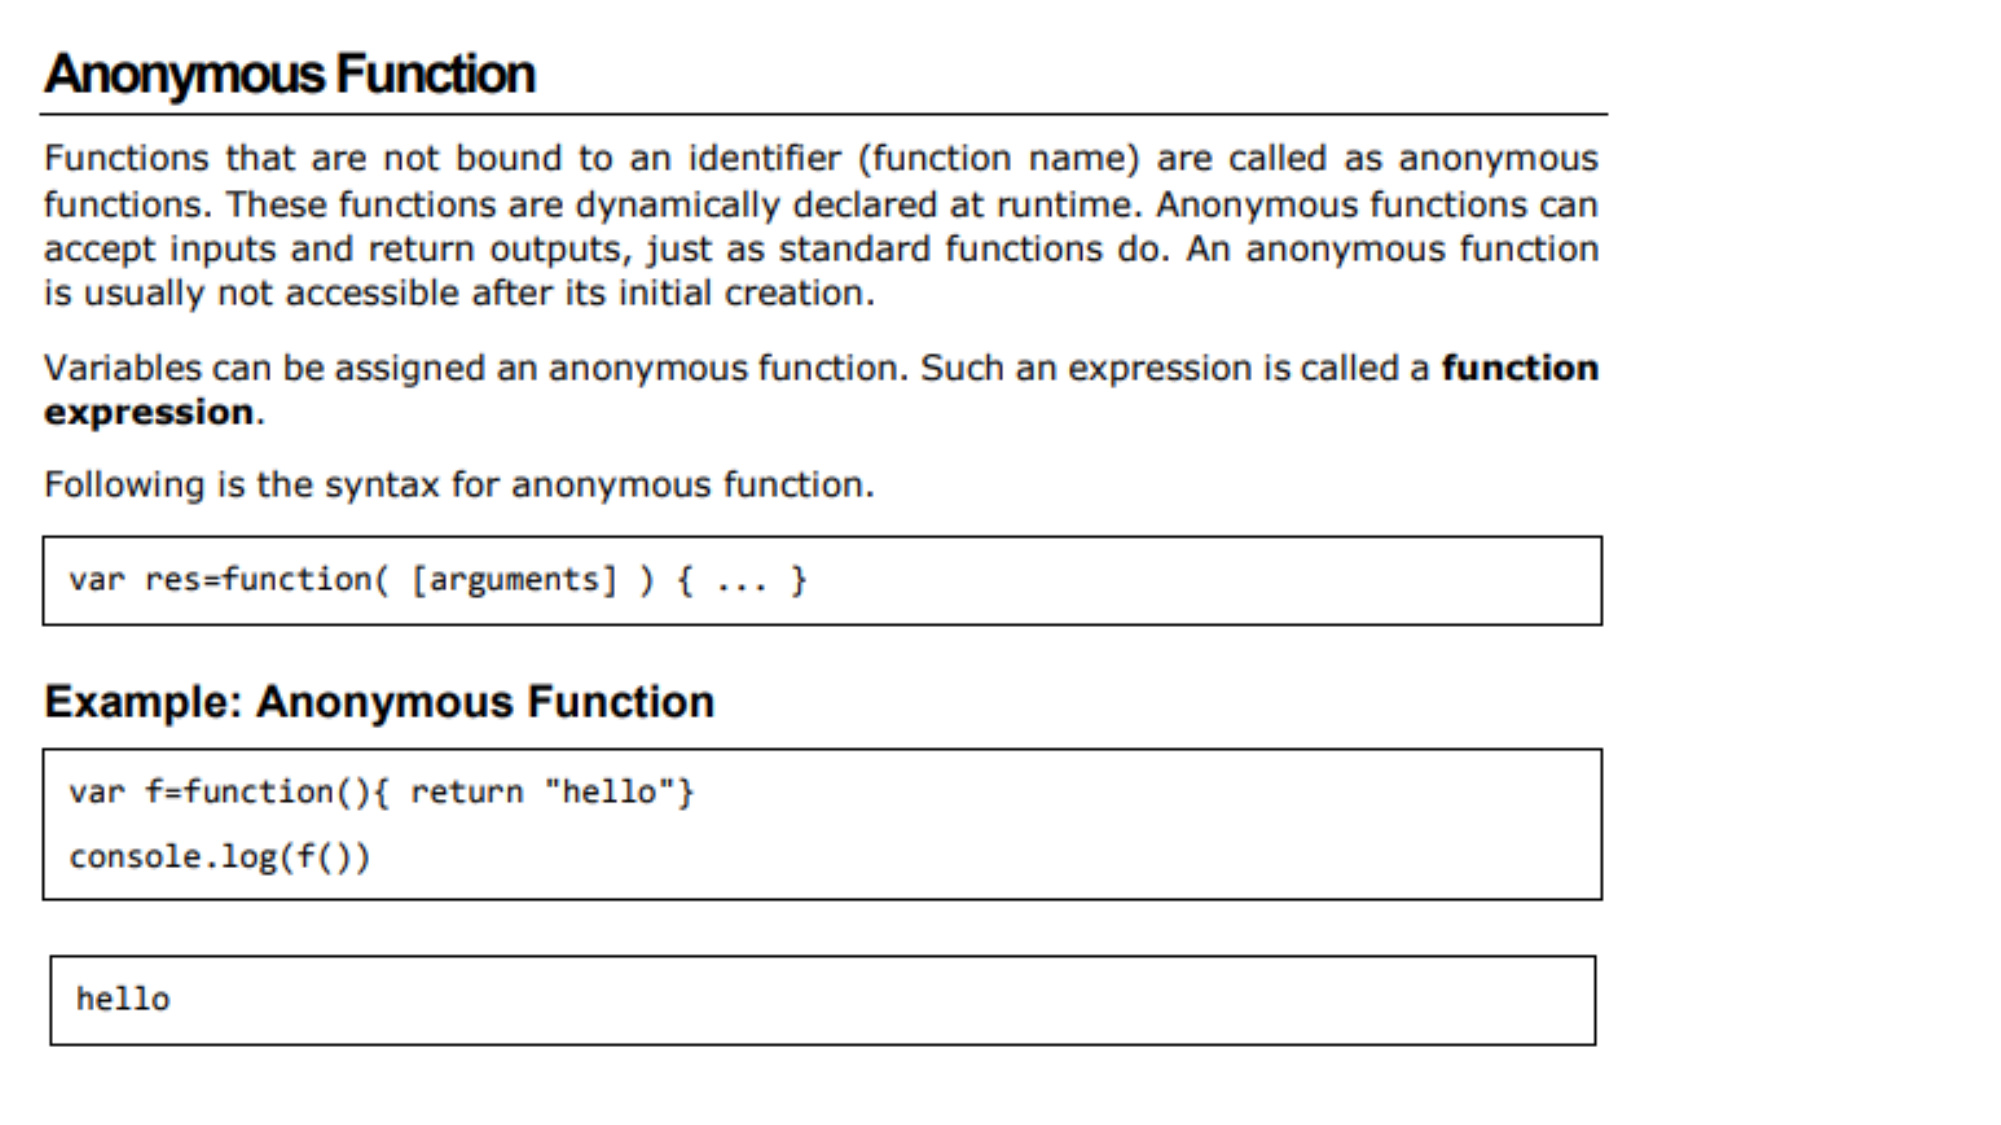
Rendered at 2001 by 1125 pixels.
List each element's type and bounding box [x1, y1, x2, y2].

picture [34, 49, 1635, 925]
picture [34, 948, 1618, 1060]
